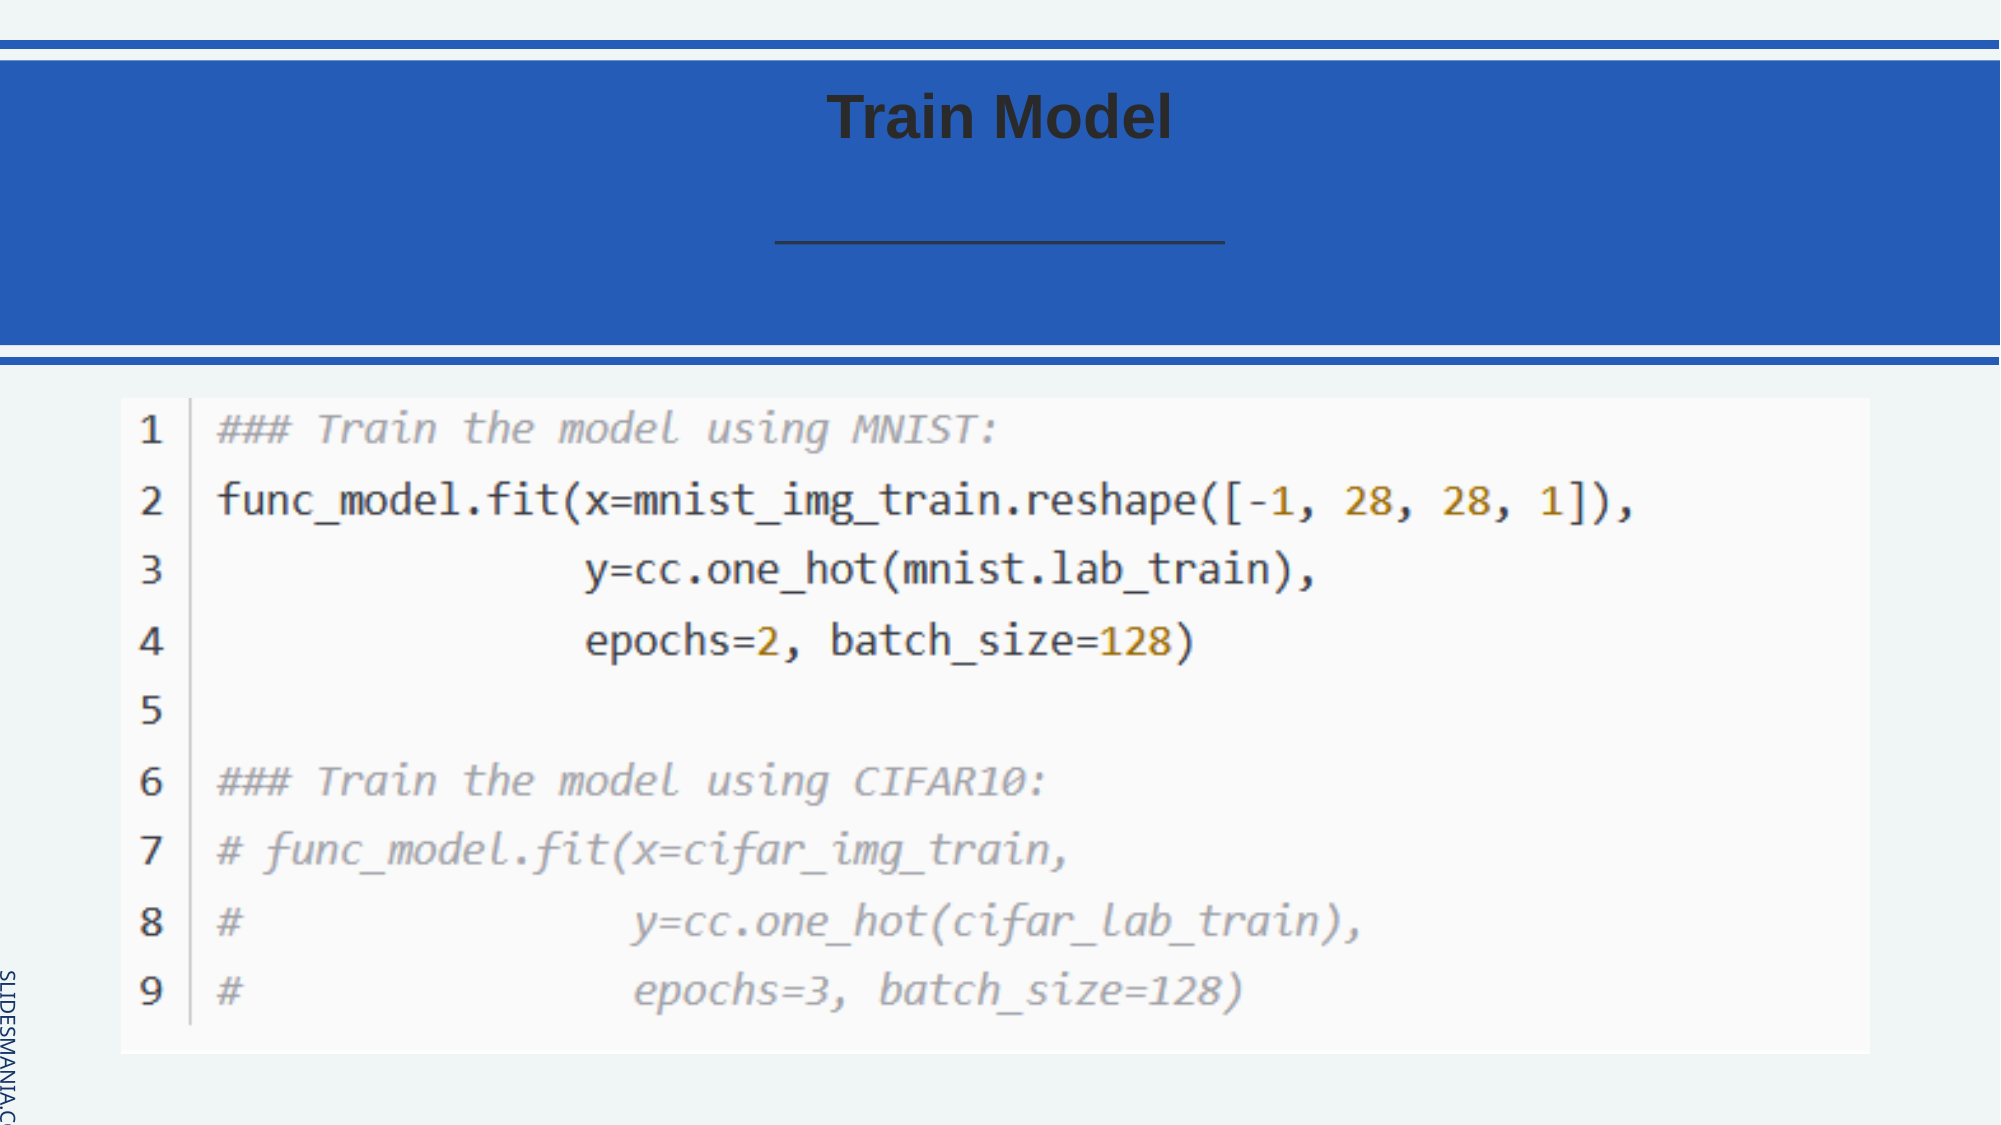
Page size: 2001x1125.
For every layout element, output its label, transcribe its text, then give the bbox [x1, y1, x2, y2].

title Train Model [86, 80, 1914, 233]
text_box [0, 58, 2000, 347]
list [120, 397, 1871, 1055]
